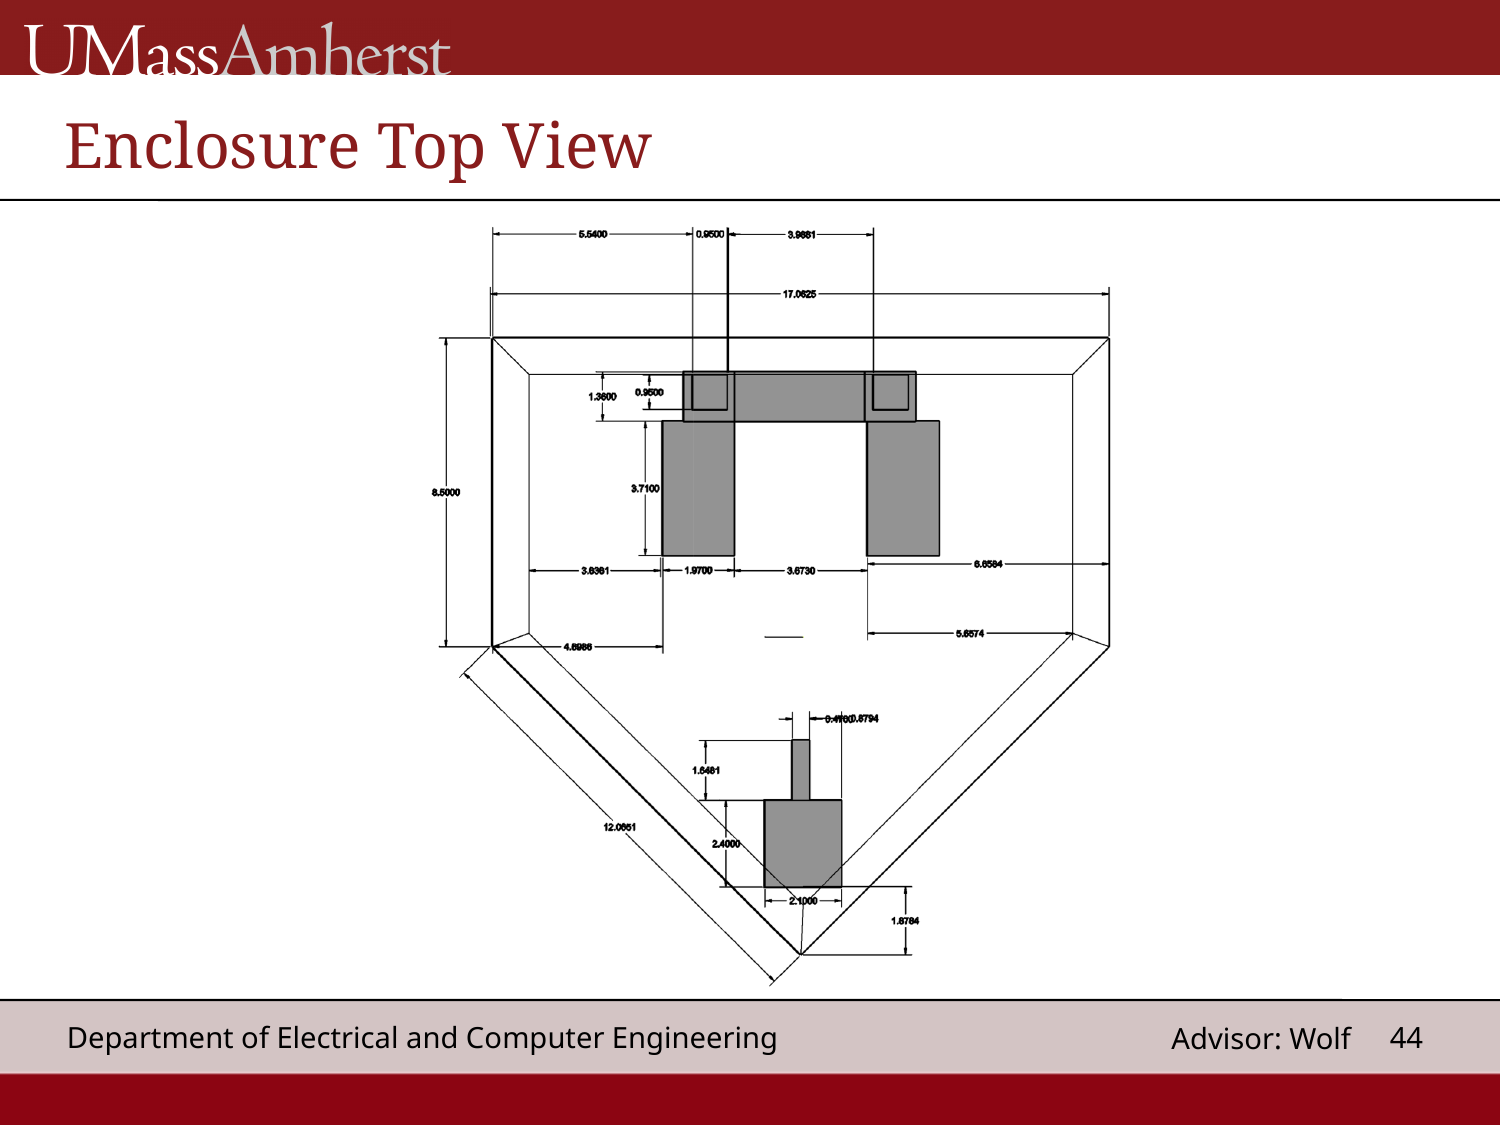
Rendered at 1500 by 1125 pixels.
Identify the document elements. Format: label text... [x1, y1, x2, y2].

picture [401, 212, 1127, 988]
title Enclosure Top View [50, 99, 1500, 188]
picture [0, 1002, 1500, 1125]
picture [0, 0, 1500, 75]
